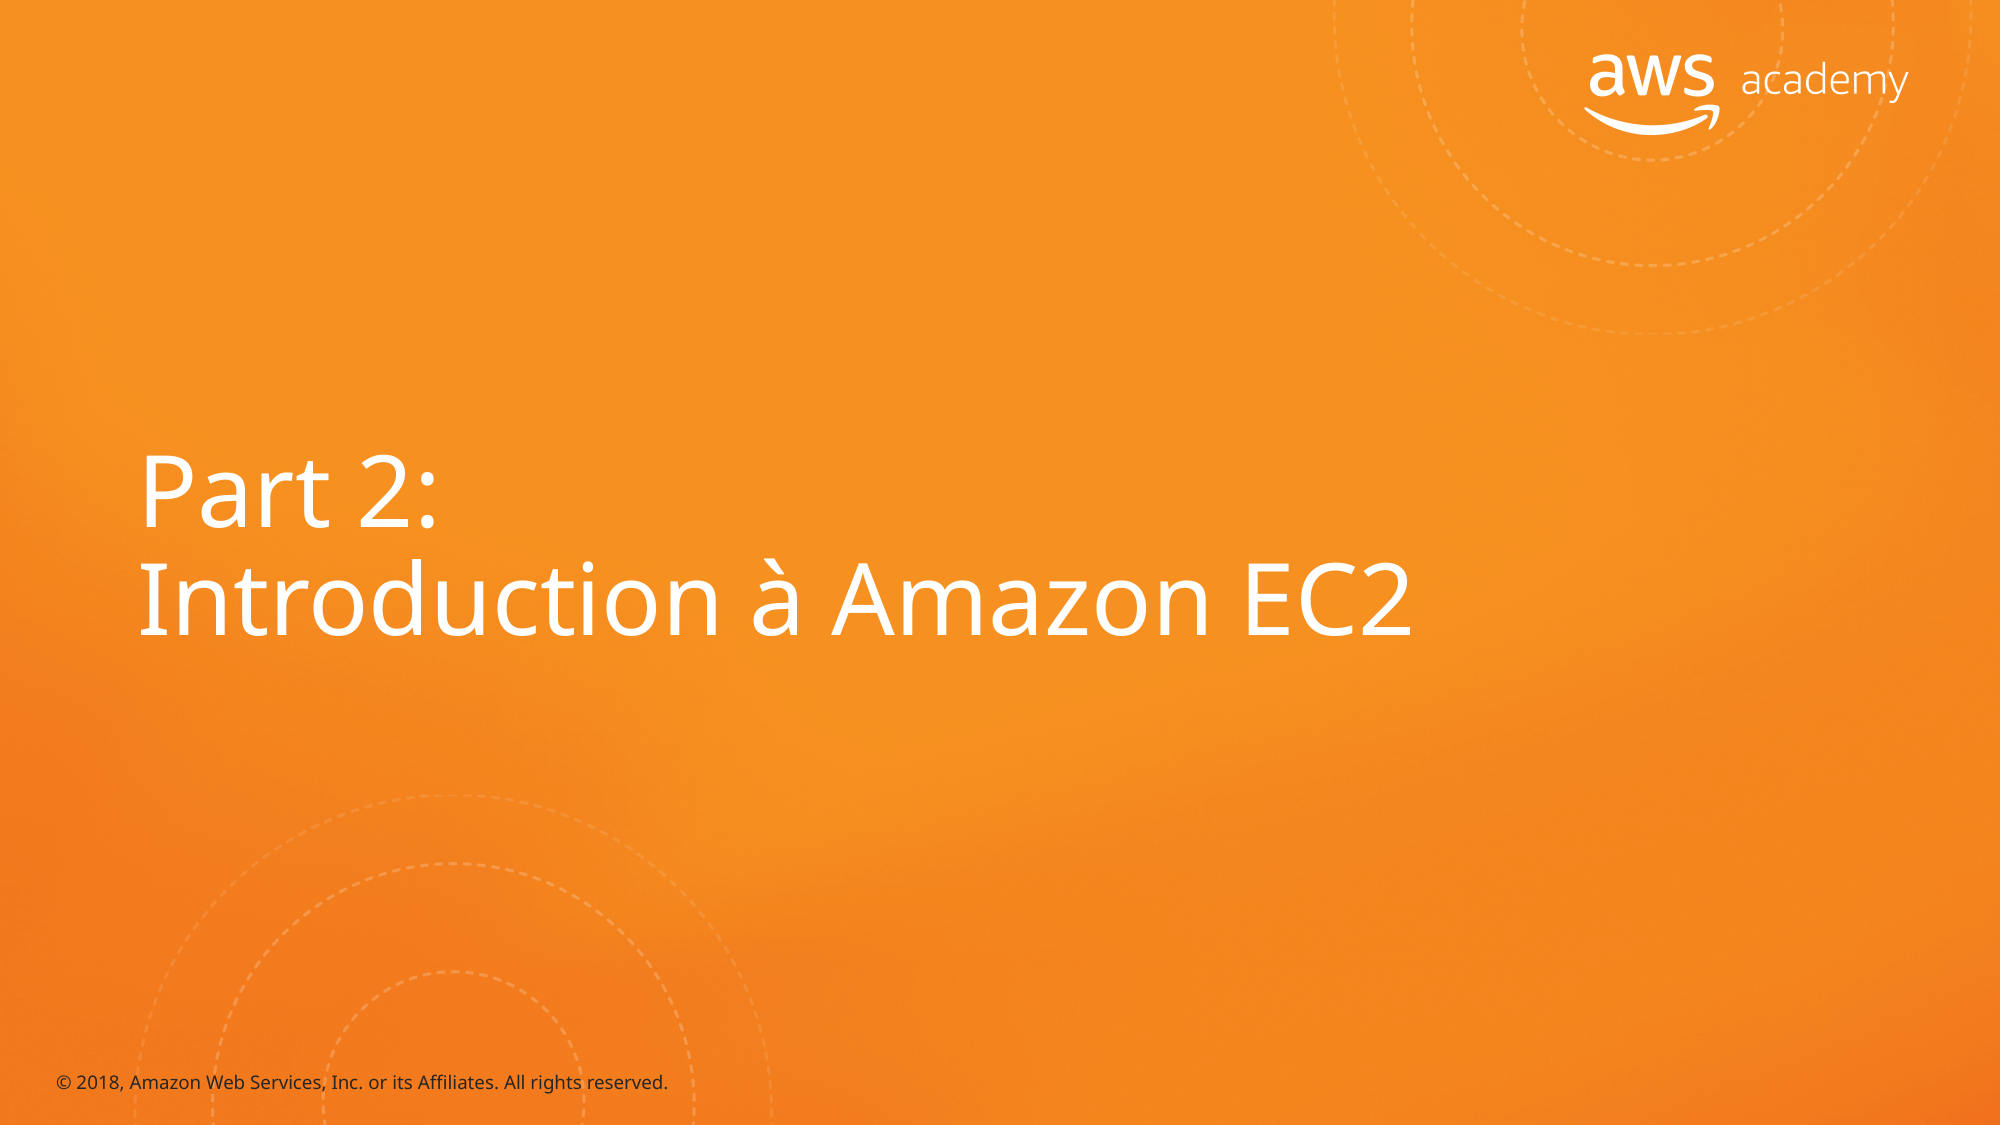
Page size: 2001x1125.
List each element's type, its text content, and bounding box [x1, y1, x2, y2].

title Part 2: Introduction à Amazon EC2 [122, 481, 1865, 617]
picture [0, 0, 2000, 1125]
